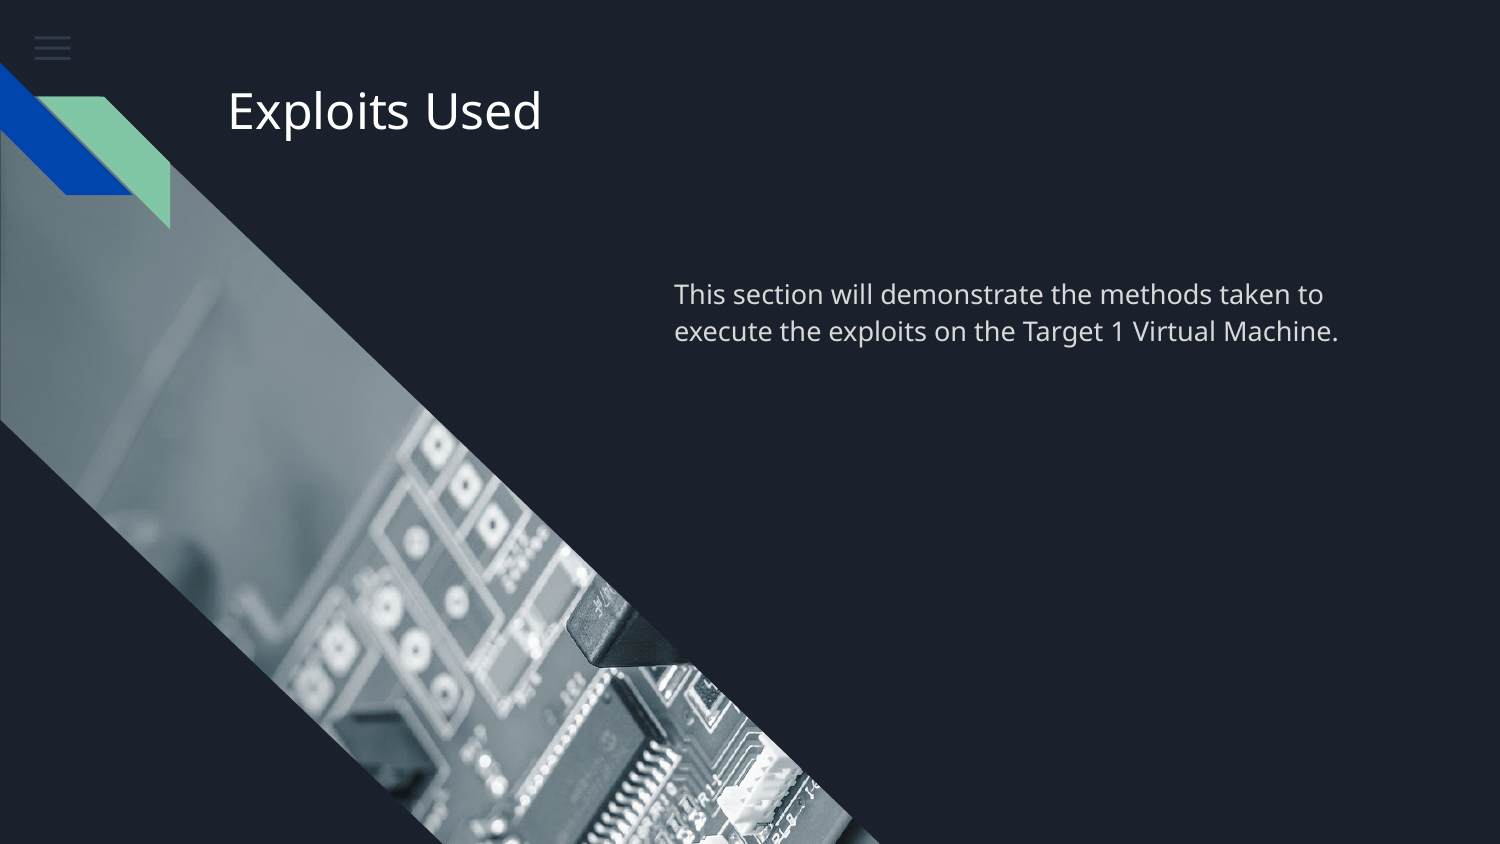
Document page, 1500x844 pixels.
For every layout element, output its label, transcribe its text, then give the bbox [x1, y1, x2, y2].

picture [0, 97, 880, 844]
title Exploits Used [212, 64, 1368, 215]
list This section will demonstrate the methods taken to execute the exploits on the Target 1 Virtual Machine. [659, 257, 1368, 547]
